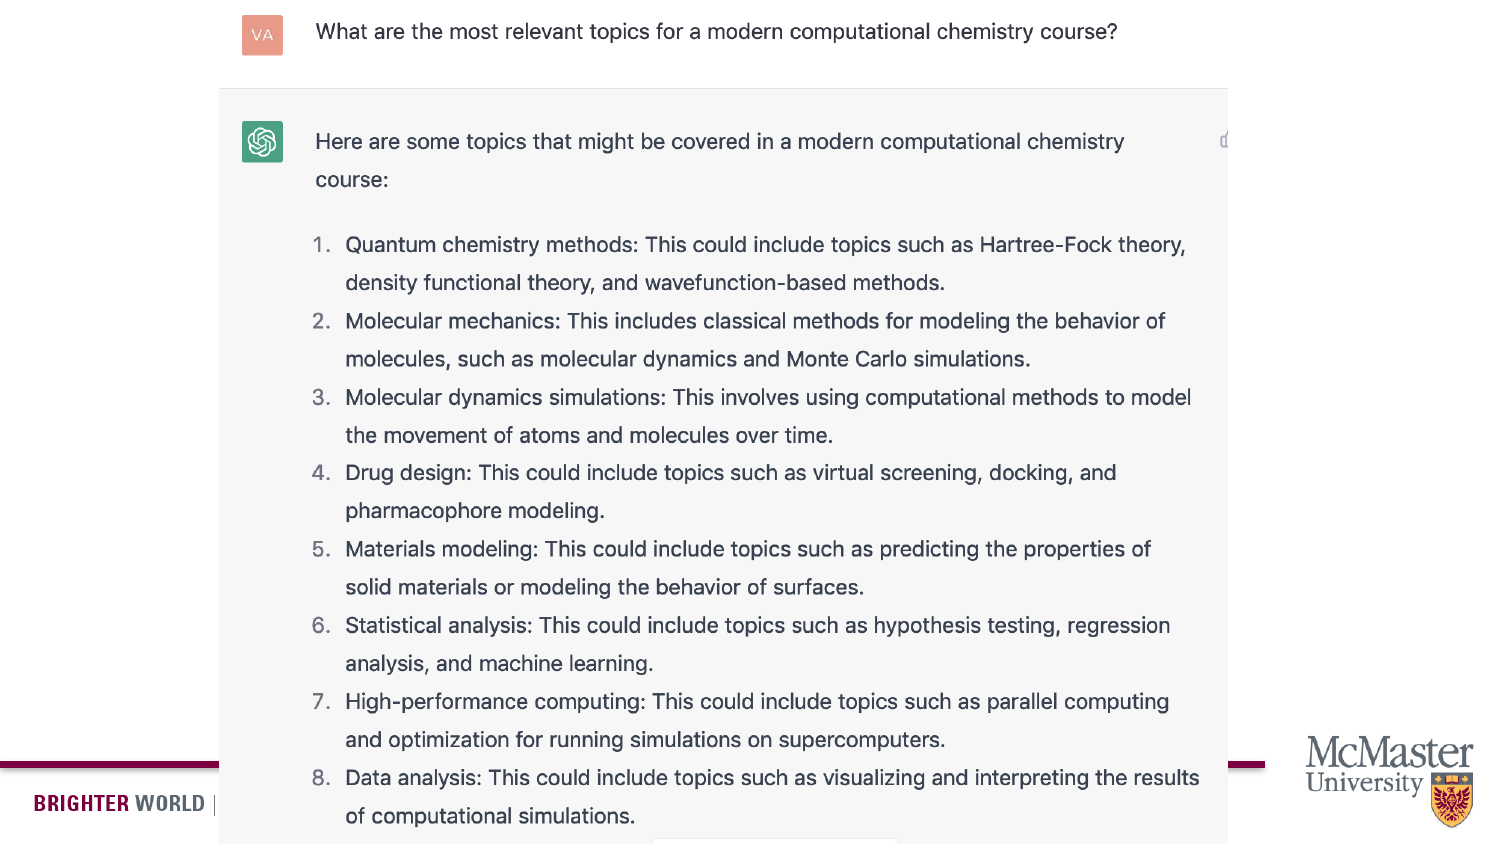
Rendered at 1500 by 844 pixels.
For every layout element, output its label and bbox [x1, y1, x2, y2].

picture [1306, 735, 1474, 828]
picture [32, 0, 1228, 844]
